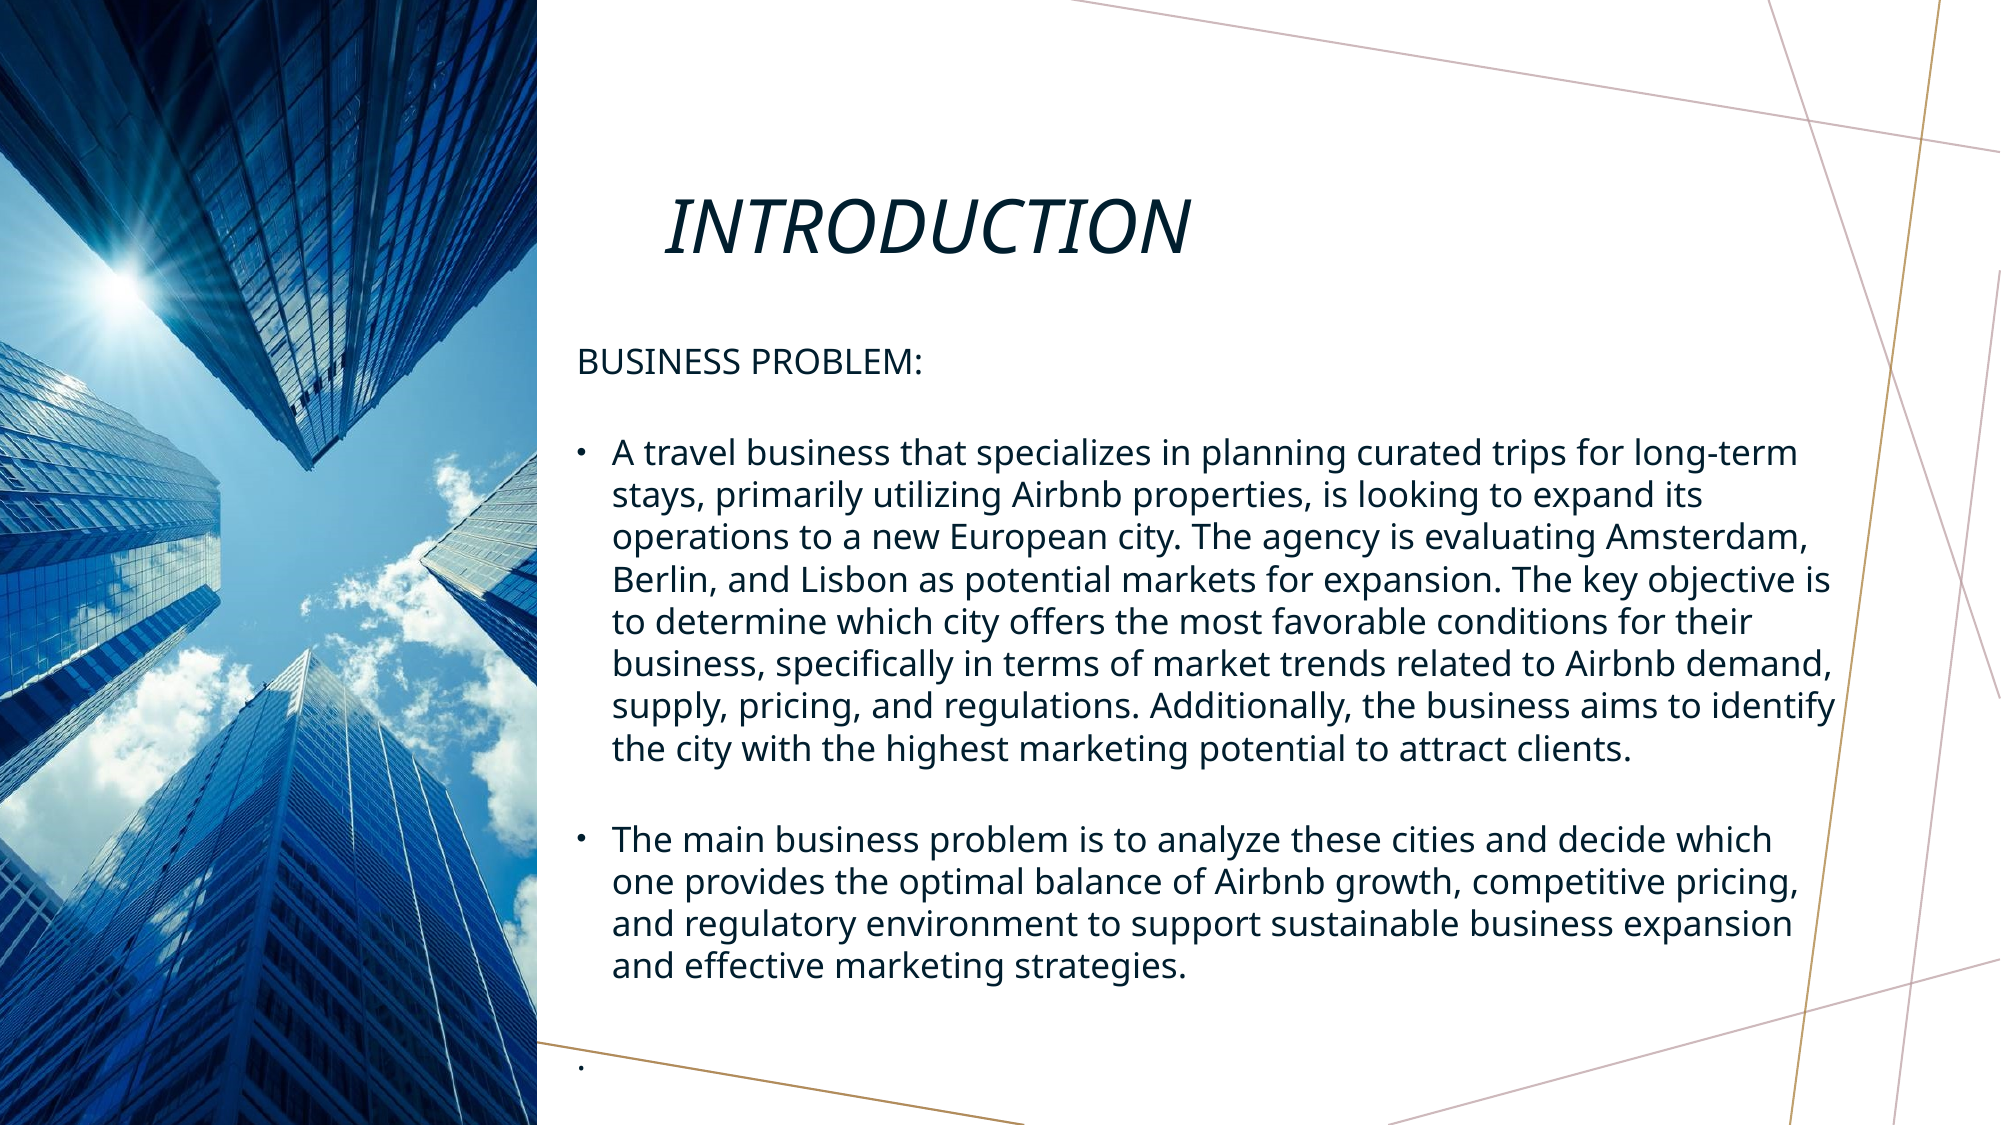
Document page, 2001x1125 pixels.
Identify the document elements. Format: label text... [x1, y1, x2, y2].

title introduction [651, 30, 1789, 278]
list BUSINESS PROBLEM: A travel business that specializes in planning curated trips for long-term stays, primarily utilizing Airbnb properties, is looking to expand its operations to a new European city. The agency is evaluating Amsterdam, Berlin, and Lisbon as potential markets for expansion. The key objective is to determine which city offers the most favorable conditions for their business, specifically in terms of market trends related to Airbnb demand, supply, pricing, and regulations. Additionally, the business aims to identify the city with the highest marketing potential to attract clients. The main business problem is to analyze these cities and decide which one provides the optimal balance of Airbnb growth, competitive pricing, and regulatory environment to support sustainable business expansion and effective marketing strategies. . [561, 331, 1854, 1095]
picture [0, 0, 537, 1125]
